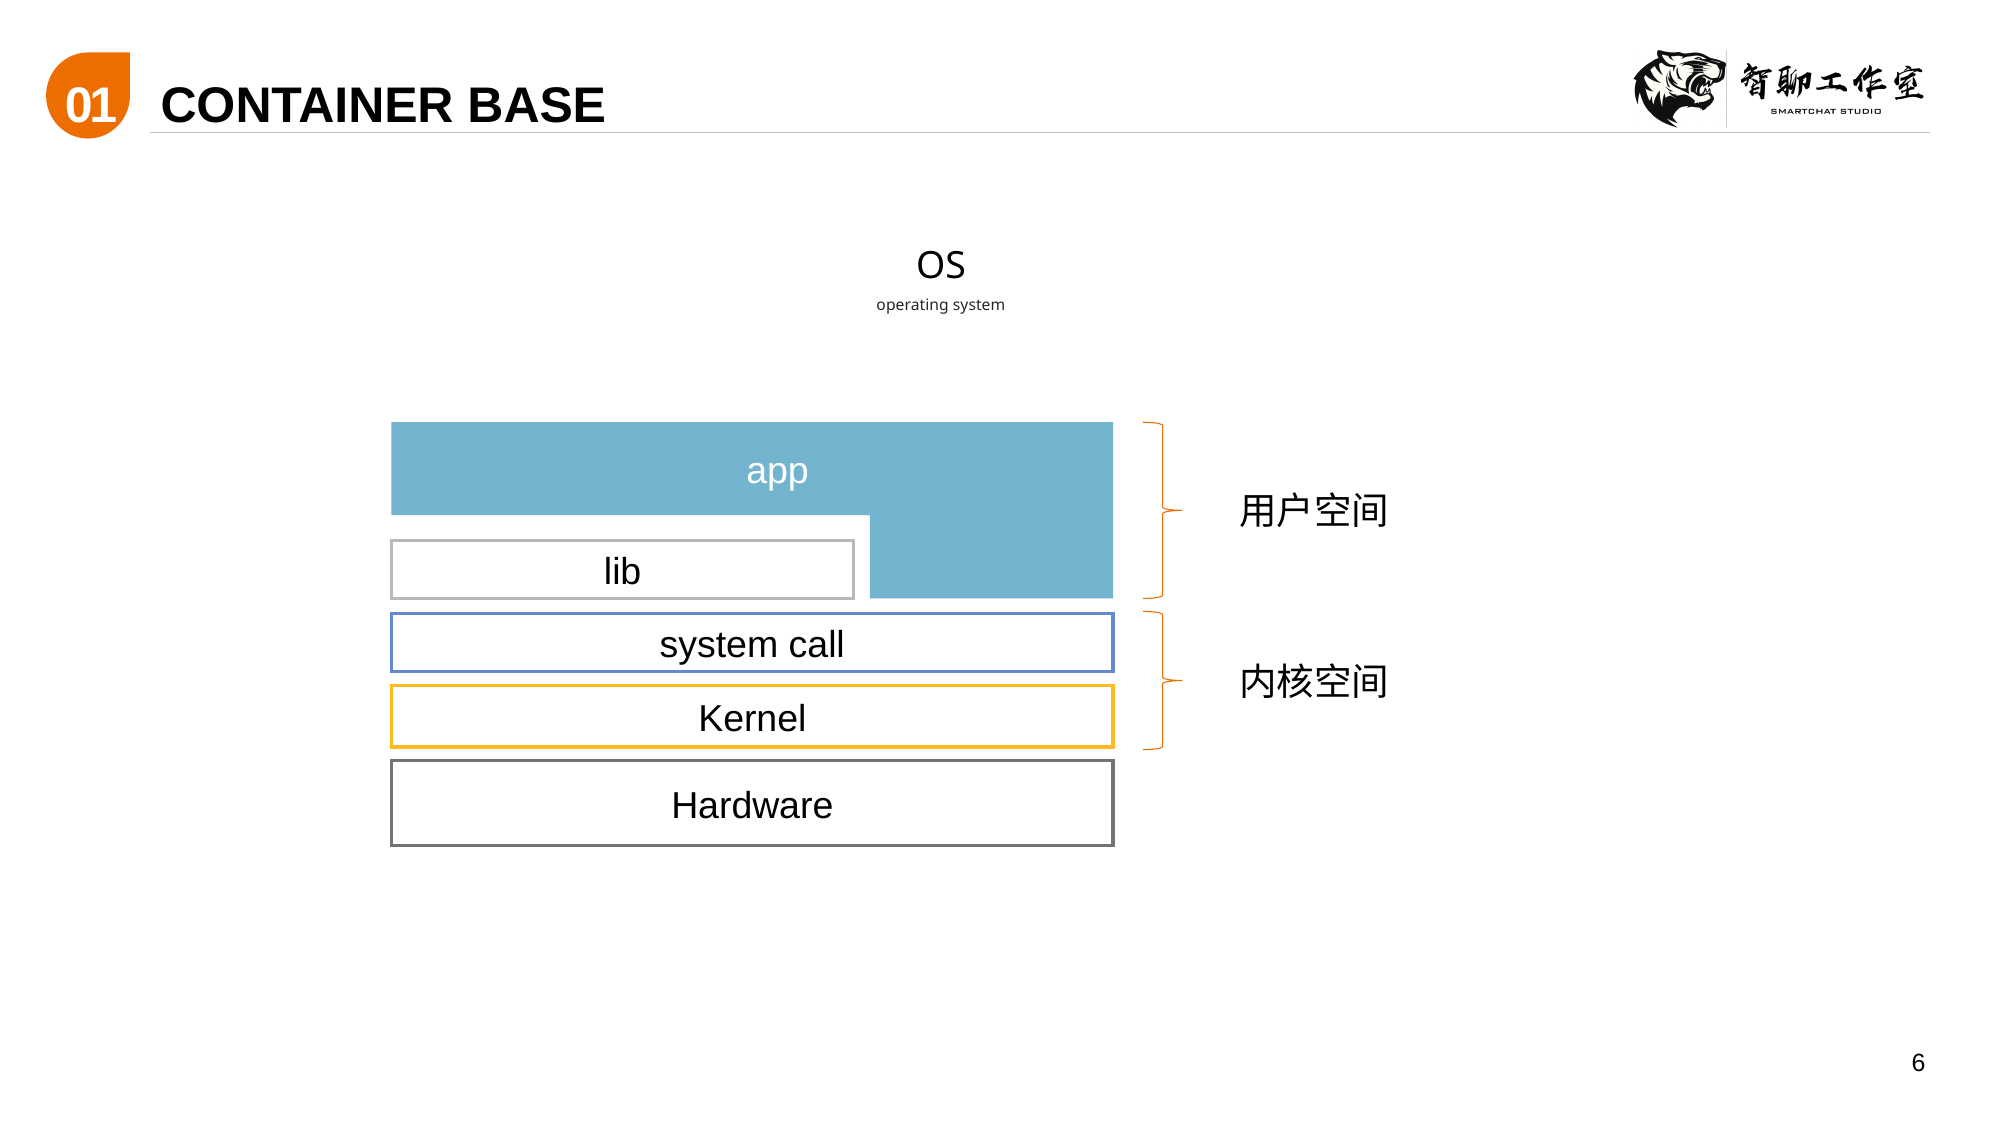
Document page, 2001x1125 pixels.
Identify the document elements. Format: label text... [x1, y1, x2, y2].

text_box Kernel [390, 685, 1114, 748]
text_box 内核空间 [1224, 650, 1405, 711]
text_box [1143, 421, 1183, 599]
text_box 用户空间 [1224, 479, 1405, 540]
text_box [391, 422, 1114, 599]
text_box CONTAINER BASE [145, 47, 622, 141]
text_box Hardware [390, 760, 1114, 847]
text_box system call [390, 613, 1114, 673]
picture [1633, 47, 1950, 129]
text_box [690, 233, 1191, 322]
text_box 01 [49, 47, 132, 141]
text_box [1143, 610, 1183, 751]
